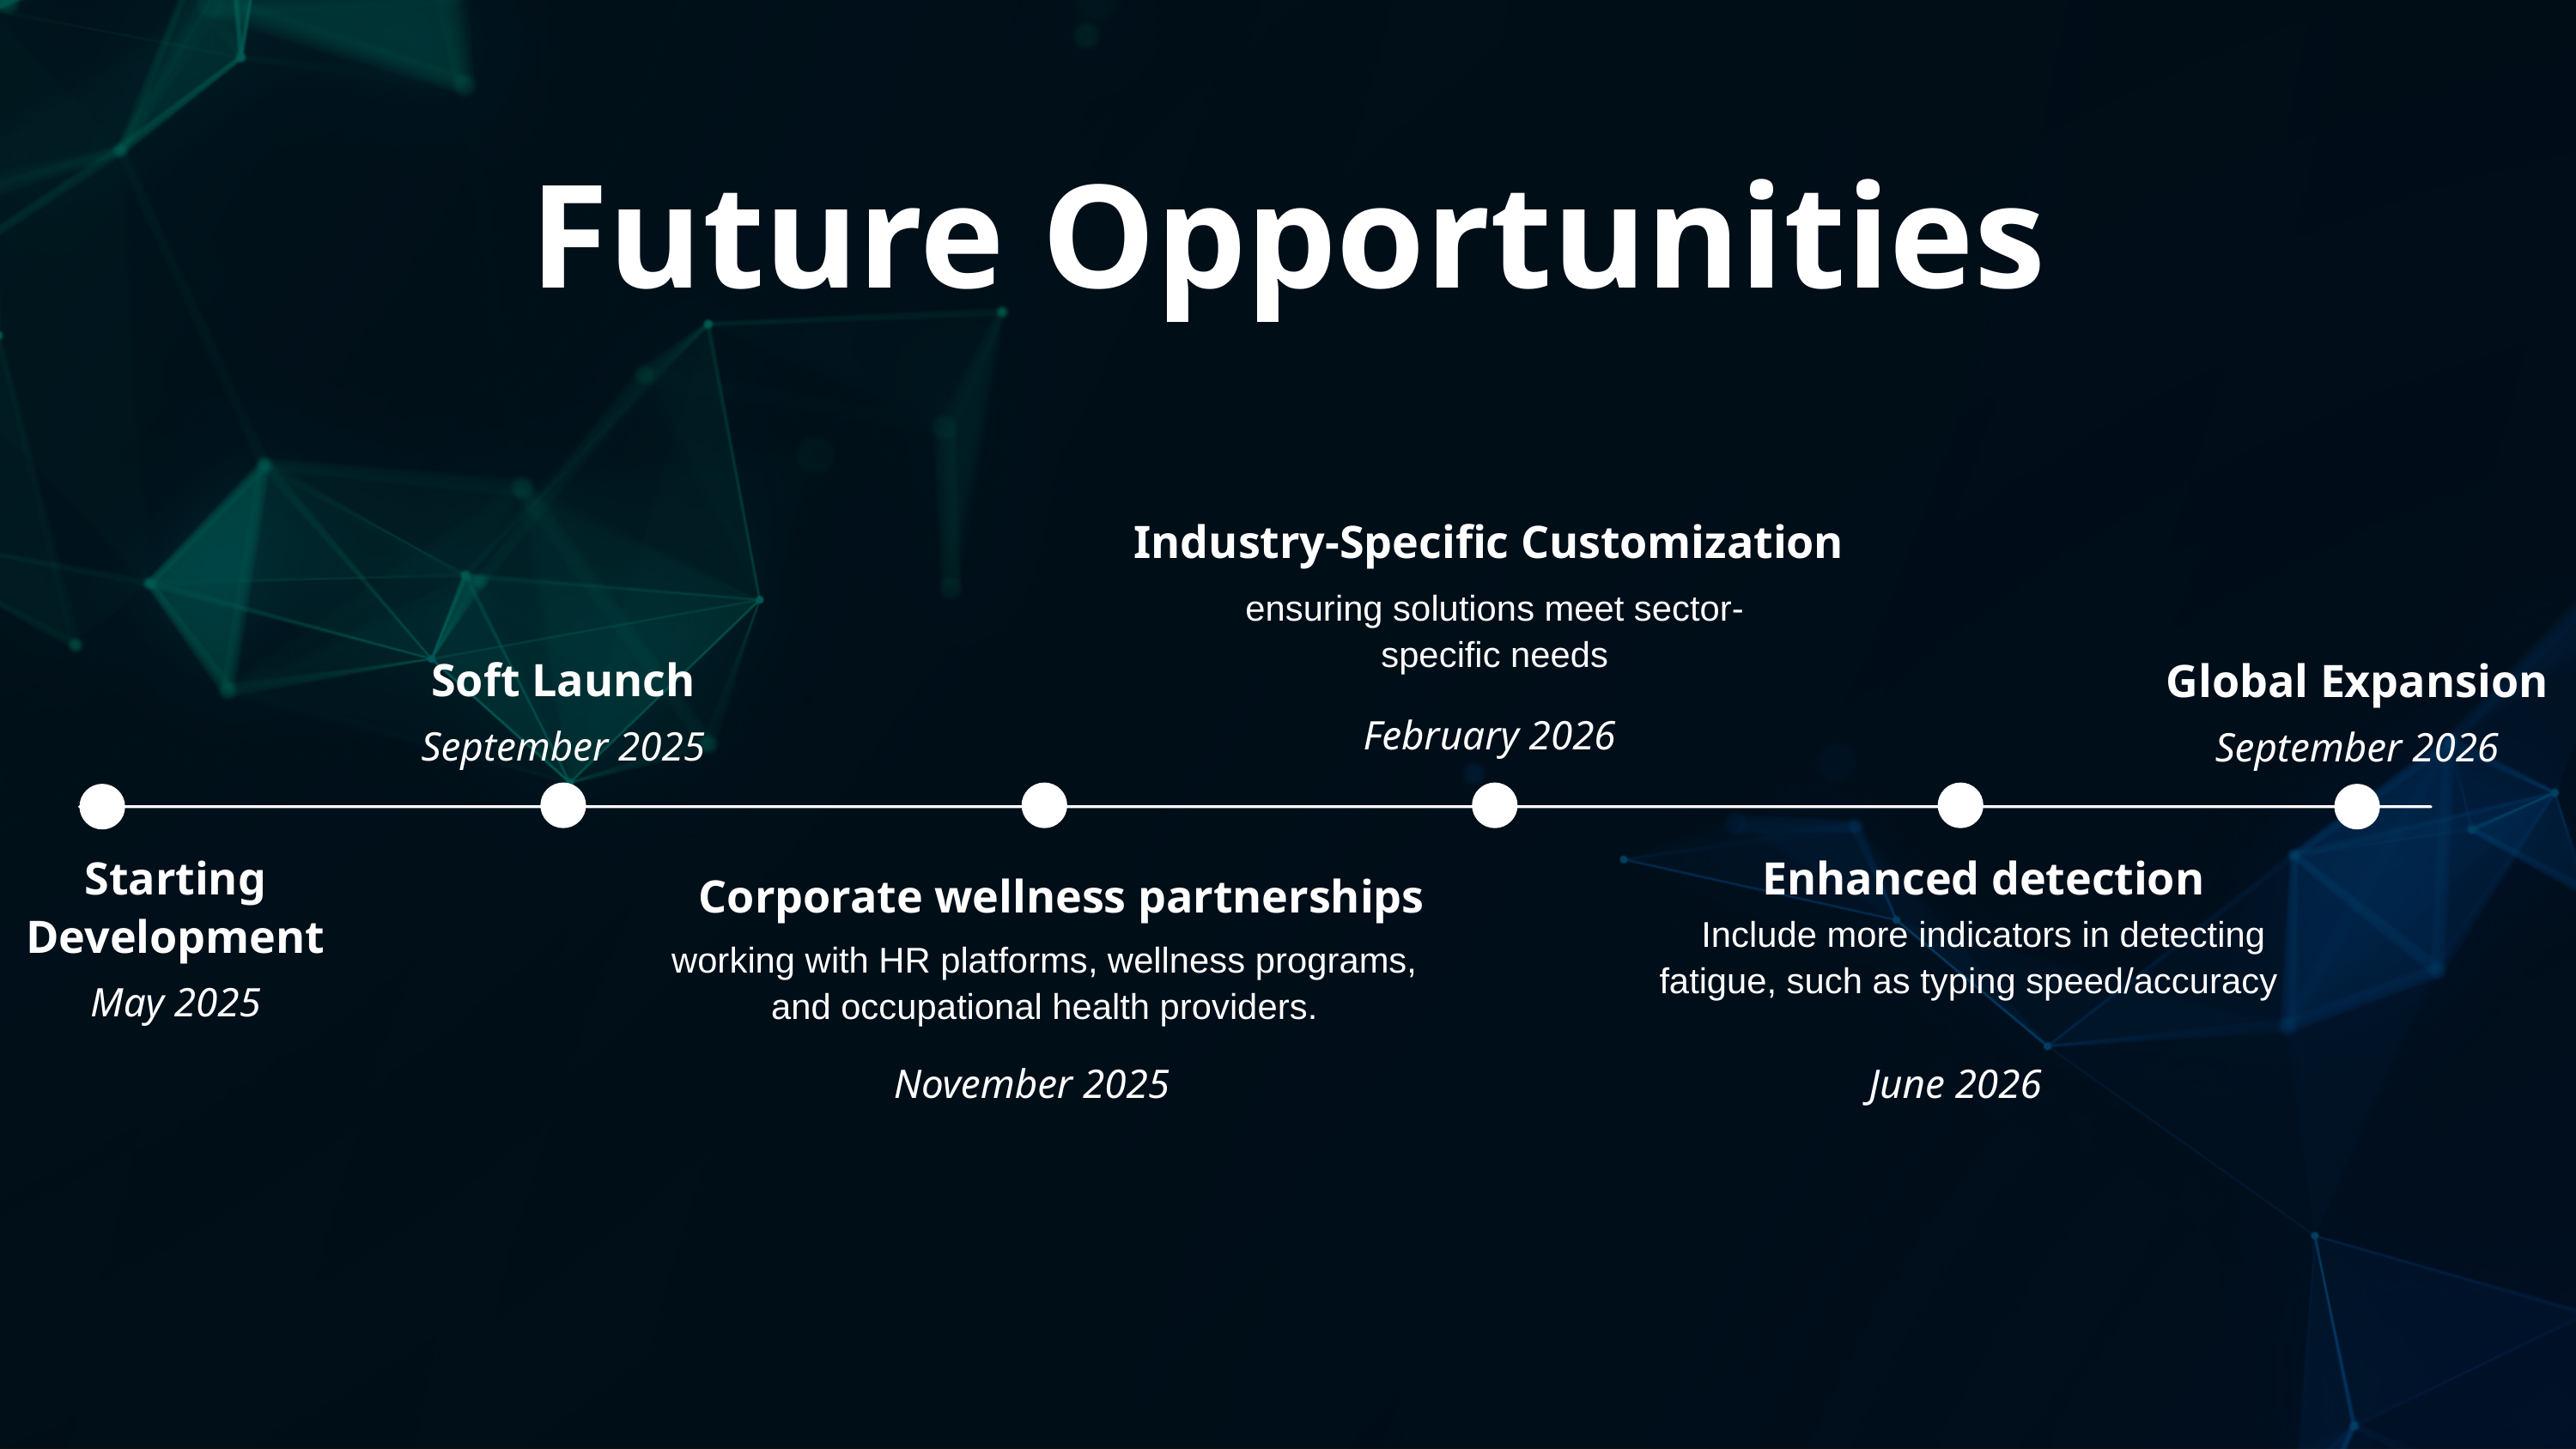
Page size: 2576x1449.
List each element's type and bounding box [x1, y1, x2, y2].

text_box [2084, 652, 2576, 771]
text_box [1643, 849, 2324, 999]
text_box [1937, 782, 1984, 828]
text_box [1110, 512, 1879, 718]
text_box [644, 867, 1445, 1025]
text_box [1021, 782, 1068, 828]
text_box [540, 782, 586, 828]
text_box [0, 849, 403, 1026]
text_box [290, 651, 836, 769]
text_box [1471, 782, 1518, 828]
text_box [2334, 783, 2380, 830]
text_box [79, 783, 125, 830]
text_box [0, 0, 2576, 1449]
